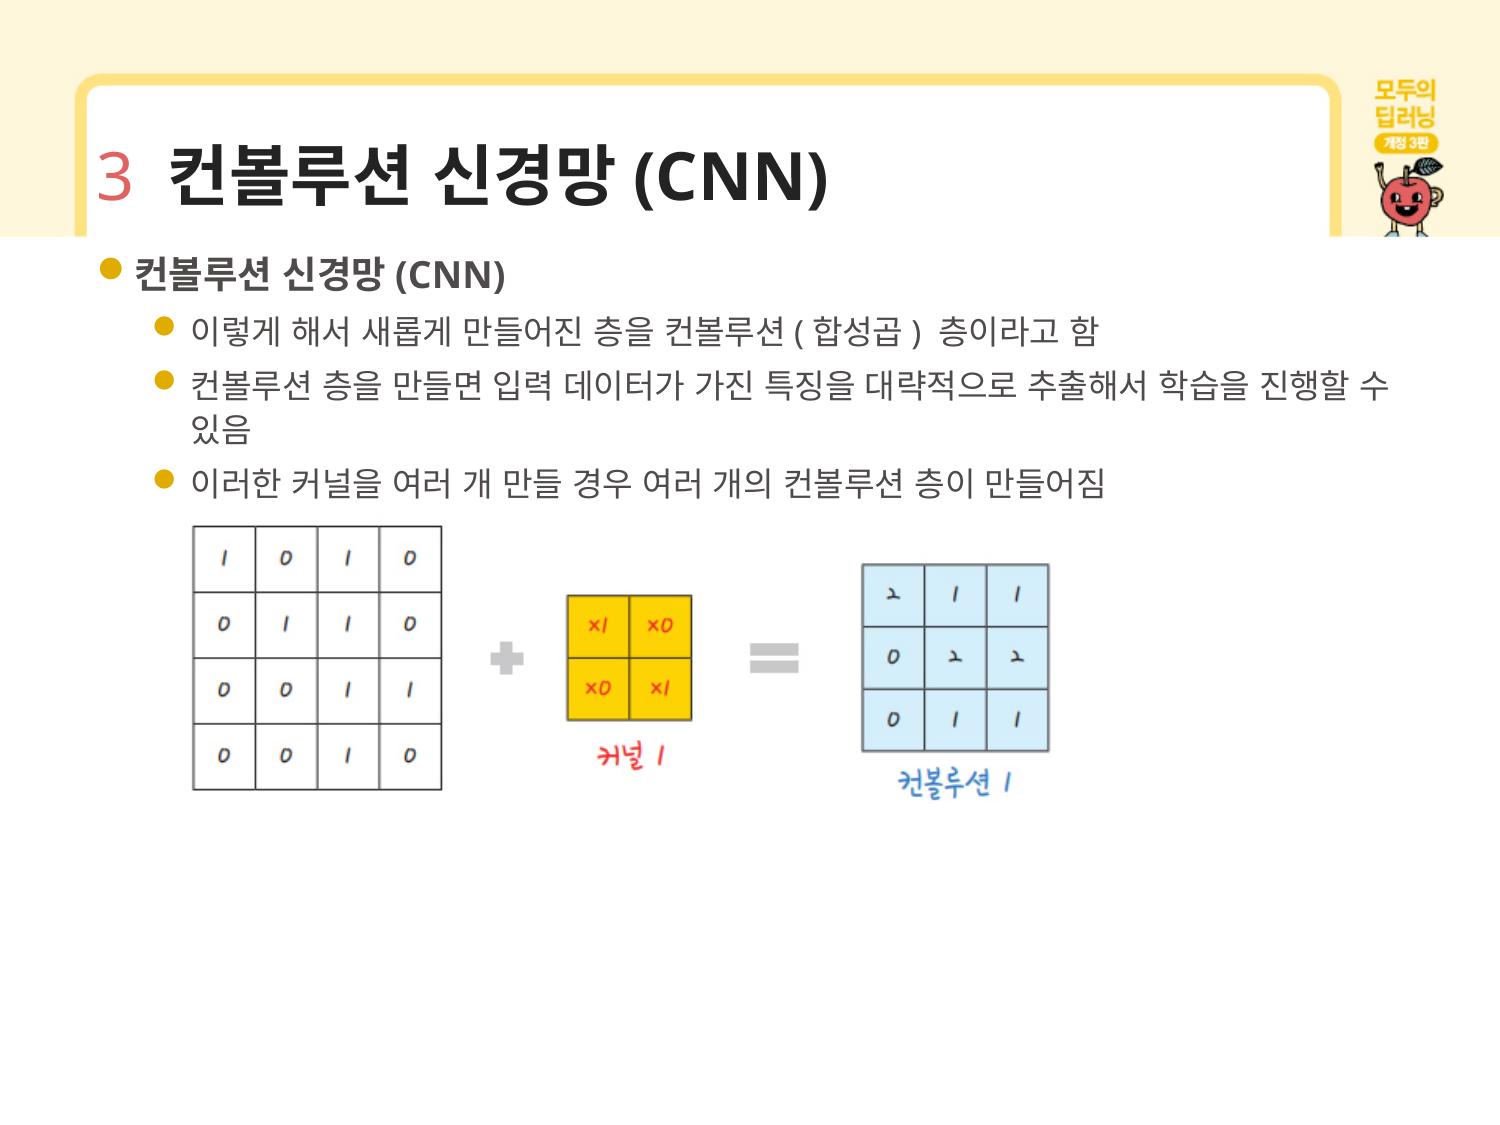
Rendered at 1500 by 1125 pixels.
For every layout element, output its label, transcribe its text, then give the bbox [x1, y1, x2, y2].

picture [0, 0, 1500, 1125]
list 컨볼루션 신경망(CNN) 이렇게 해서 새롭게 만들어진 층을 컨볼루션(합성곱) 층이라고 함 컨볼루션 층을 만들면 입력 데이터가 가진 특징을 대략적으로 추출해서 학습을 진행할 수 있음 이러한 커널을 여러 개 만들 경우 여러 개의 컨볼루션 층이 만들어짐 [81, 239, 1412, 1054]
title 3 컨볼루션 신경망(CNN) [81, 90, 1412, 222]
